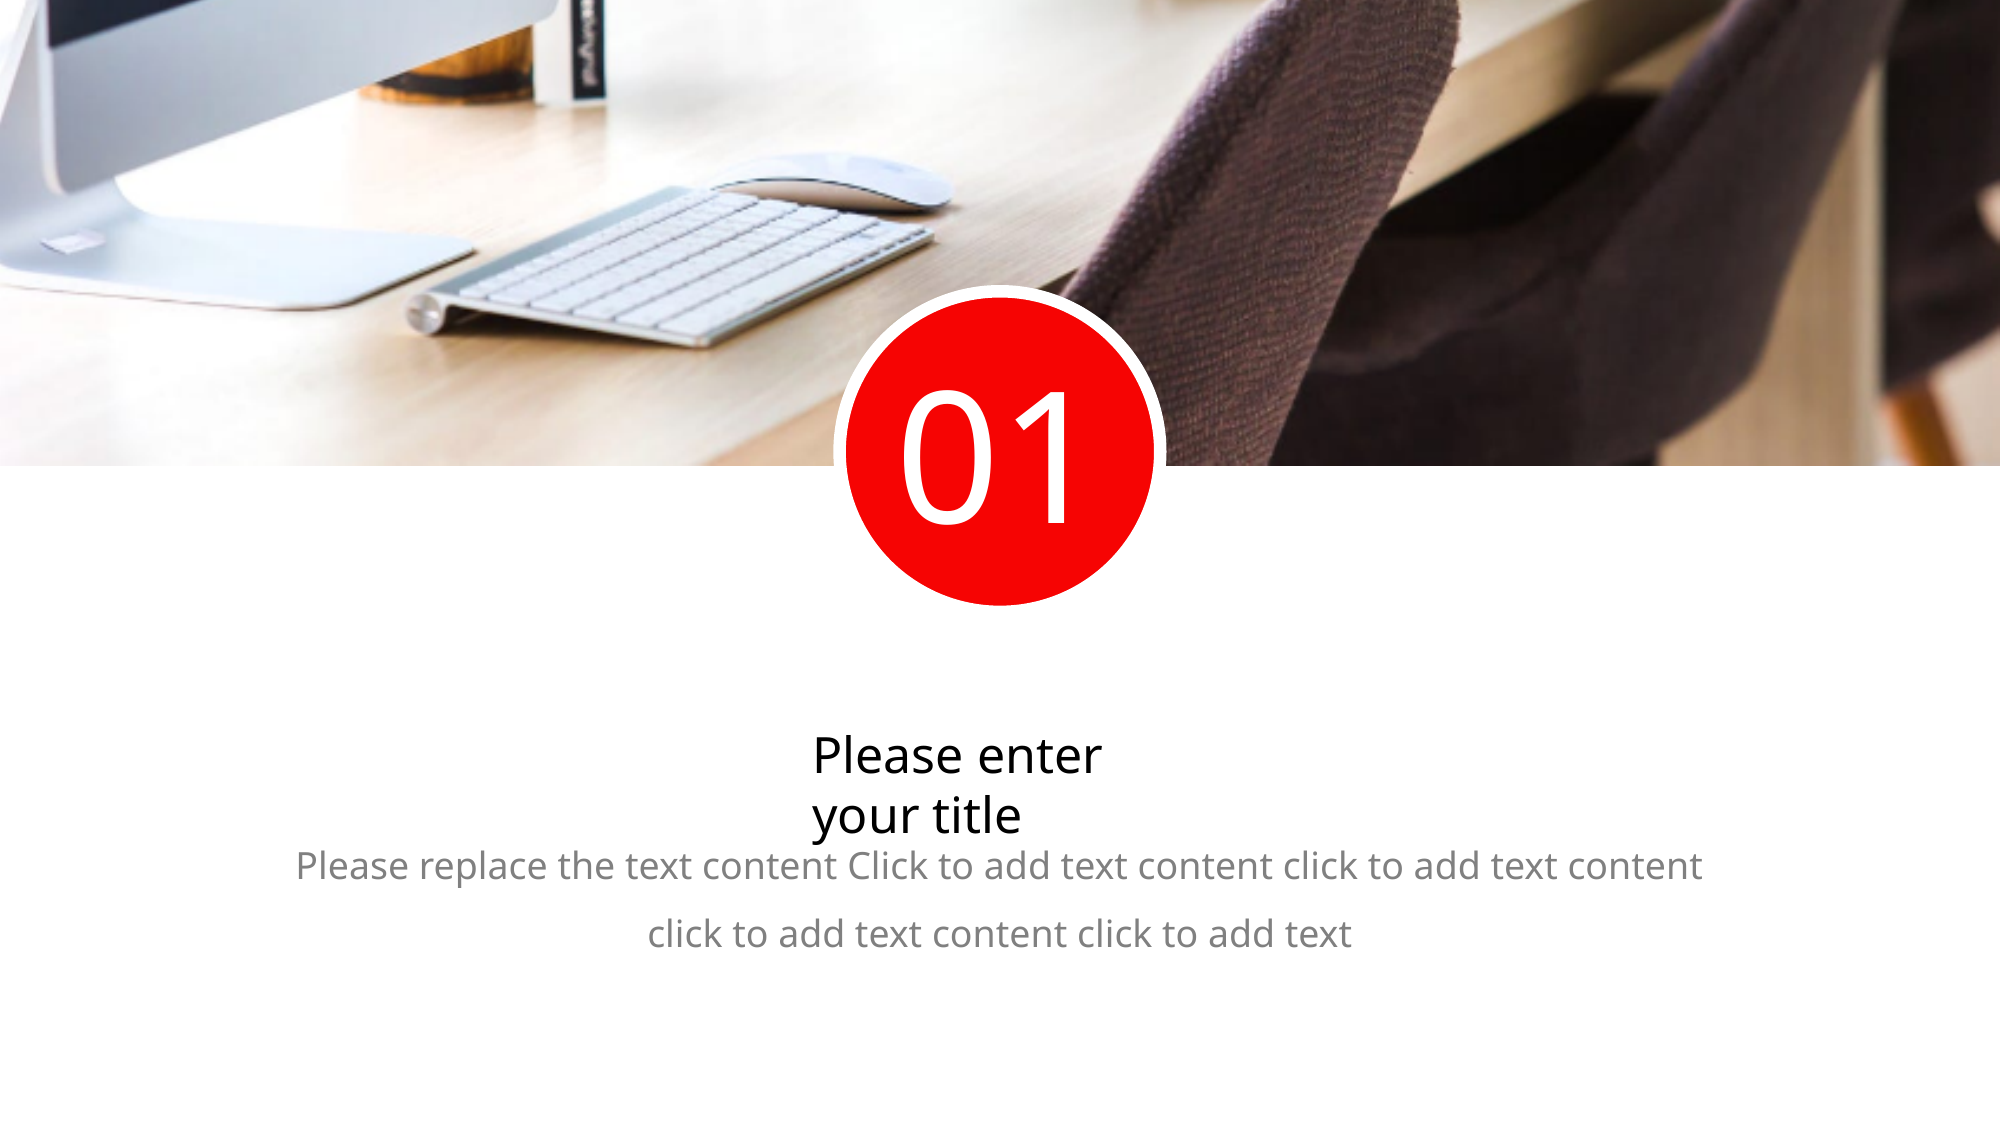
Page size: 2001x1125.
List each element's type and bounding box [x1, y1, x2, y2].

text_box [839, 291, 1161, 612]
text_box [254, 716, 1746, 957]
picture [0, 0, 2000, 466]
